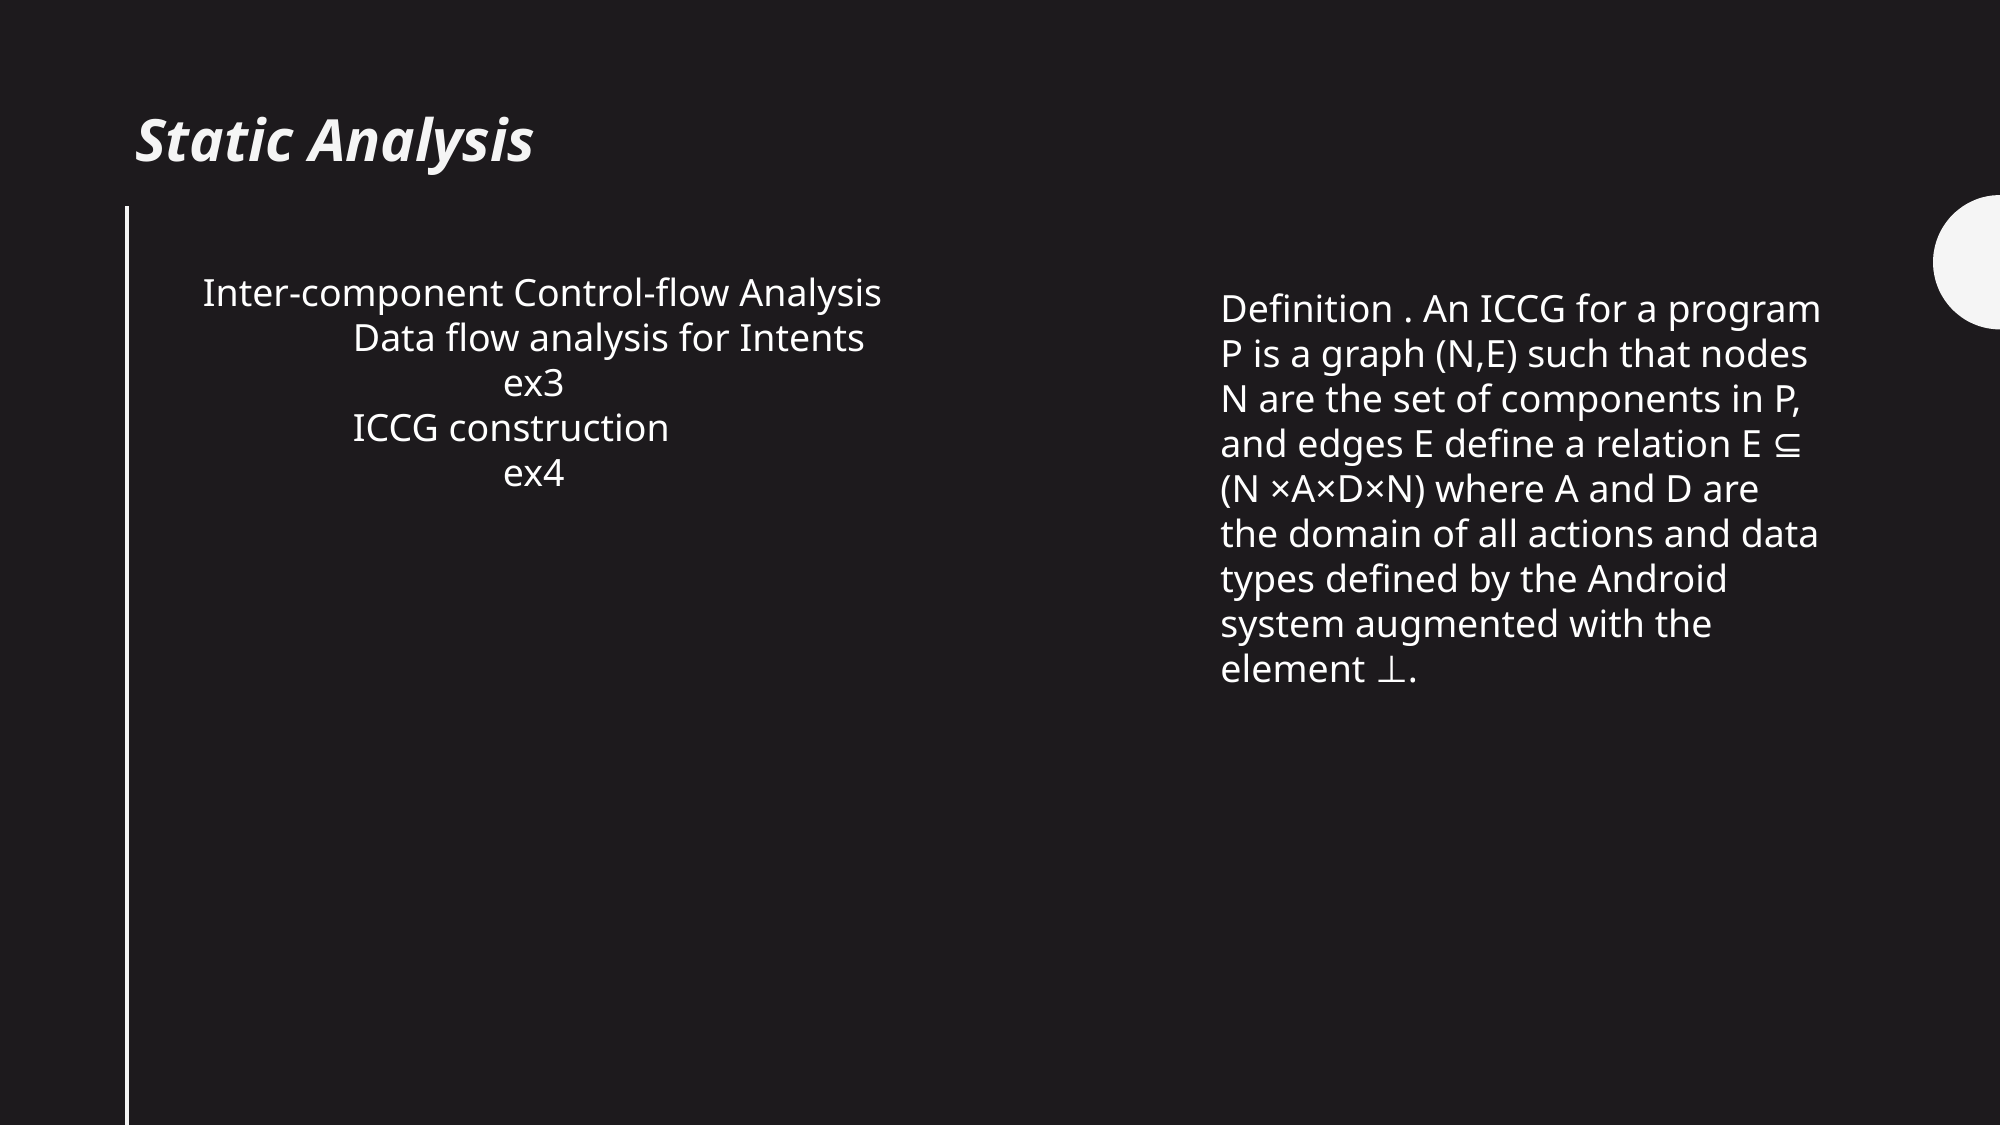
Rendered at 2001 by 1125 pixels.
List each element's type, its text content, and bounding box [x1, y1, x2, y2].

text_box Inter-component Control-flow Analysis Data flow analysis for Intents ex3 ICCG construction ex4 [188, 261, 898, 502]
text_box Definition . An ICCG for a program P is a graph (N,E) such that nodes N are the set of components in P, and edges E define a relation E ⊆ (N ×A×D×N) where A and D are the domain of all actions and data types defined by the Android system augmented with the element ⊥. [1205, 277, 1838, 742]
text_box Static Analysis [120, 86, 1499, 221]
